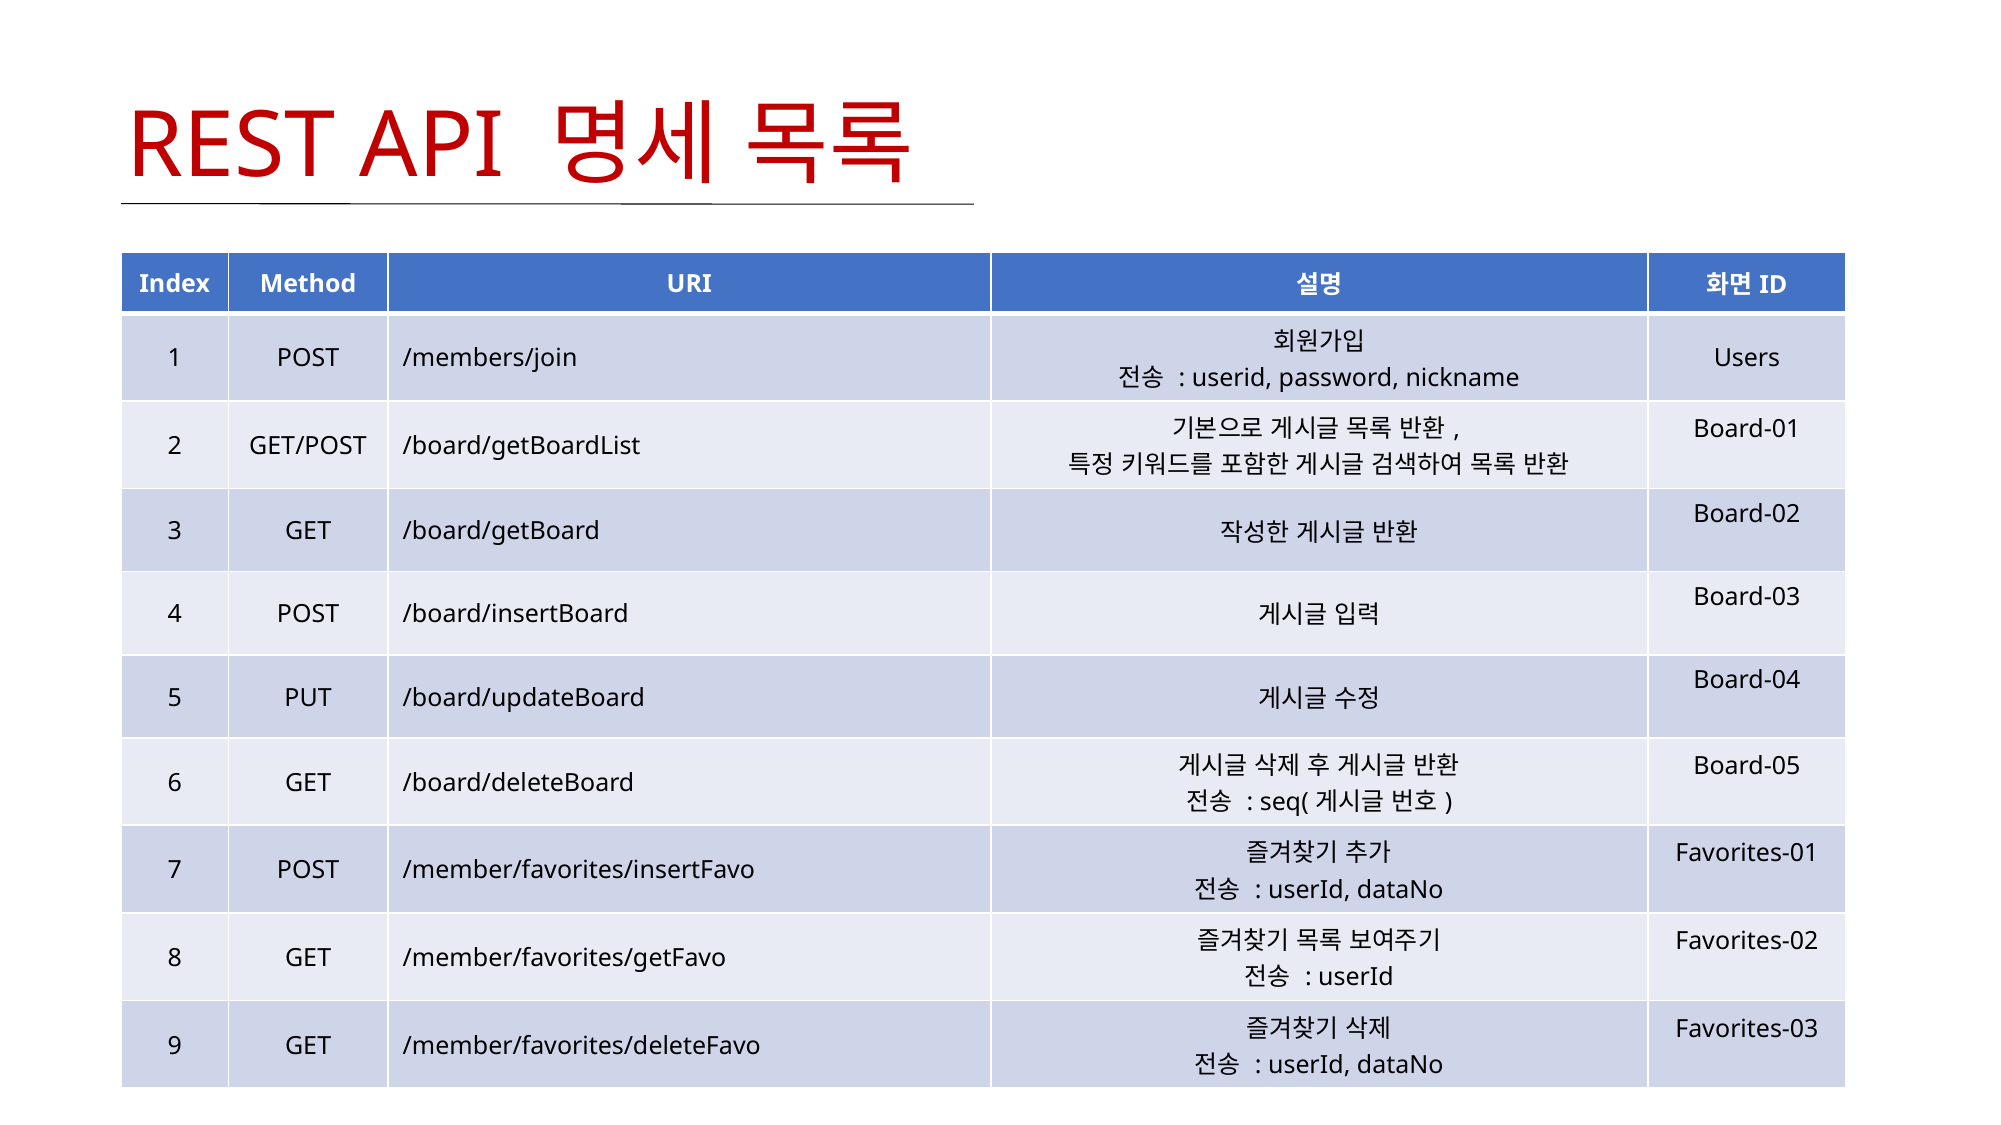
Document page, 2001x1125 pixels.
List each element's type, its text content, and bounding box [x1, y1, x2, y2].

table_cell POST [229, 316, 387, 400]
table_header 화면ID [1649, 253, 1845, 311]
table_header Method [229, 253, 387, 311]
table_header 설명 [992, 253, 1647, 311]
table_cell 4 [122, 572, 228, 654]
table_cell Board-05 [1649, 739, 1845, 824]
table_cell /member/favorites/insertFavo [389, 826, 990, 912]
table_cell 2 [122, 402, 228, 488]
table_cell Board-03 [1649, 572, 1845, 654]
table_cell GET [229, 1001, 387, 1087]
title REST API 명세 목록 [111, 19, 1837, 205]
table_cell 7 [122, 826, 228, 912]
table_cell POST [229, 572, 387, 654]
table_cell Favorites-01 [1649, 826, 1845, 912]
table_cell 8 [122, 914, 228, 1000]
table_header URI [389, 253, 990, 311]
table_cell GET [229, 739, 387, 824]
table_cell /board/updateBoard [389, 656, 990, 737]
table_cell GET [229, 914, 387, 1000]
table_cell GET/POST [229, 402, 387, 488]
table_cell 9 [122, 1001, 228, 1087]
table_cell 1 [122, 316, 228, 400]
table_cell 6 [122, 739, 228, 824]
table_cell 게시글 입력 [992, 572, 1647, 654]
table_cell Users [1649, 316, 1845, 400]
table_cell Board-04 [1649, 656, 1845, 737]
table_cell 즐겨찾기 목록 보여주기 전송 : userId [992, 914, 1647, 1000]
table_header Index [122, 253, 228, 311]
table_cell 게시글 수정 [992, 656, 1647, 737]
table_cell 5 [122, 656, 228, 737]
table_cell GET [229, 489, 387, 571]
table_cell 회원가입 전송 : userid, password, nickname [992, 316, 1647, 400]
table_cell 즐겨찾기 삭제 전송 : userId, dataNo [992, 1001, 1647, 1087]
table_cell Board-01 [1649, 402, 1845, 488]
table_cell /board/deleteBoard [389, 739, 990, 824]
table_cell /board/insertBoard [389, 572, 990, 654]
table_cell Favorites-02 [1649, 914, 1845, 1000]
table_cell /board/getBoardList [389, 402, 990, 488]
table_cell /board/getBoard [389, 489, 990, 571]
table_cell 기본으로 게시글 목록 반환, 특정 키워드를 포함한 게시글 검색하여 목록 반환 [992, 402, 1647, 488]
table_cell 작성한 게시글 반환 [992, 489, 1647, 571]
table_cell Board-02 [1649, 489, 1845, 571]
table_cell POST [229, 826, 387, 912]
table_cell /members/join [389, 316, 990, 400]
table_cell Favorites-03 [1649, 1001, 1845, 1087]
table_cell 3 [122, 489, 228, 571]
table_cell /member/favorites/getFavo [389, 914, 990, 1000]
table_cell 즐겨찾기 추가 전송 : userId, dataNo [992, 826, 1647, 912]
table_cell /member/favorites/deleteFavo [389, 1001, 990, 1087]
table_cell 게시글 삭제 후 게시글 반환 전송 : seq(게시글 번호) [992, 739, 1647, 824]
table_cell PUT [229, 656, 387, 737]
